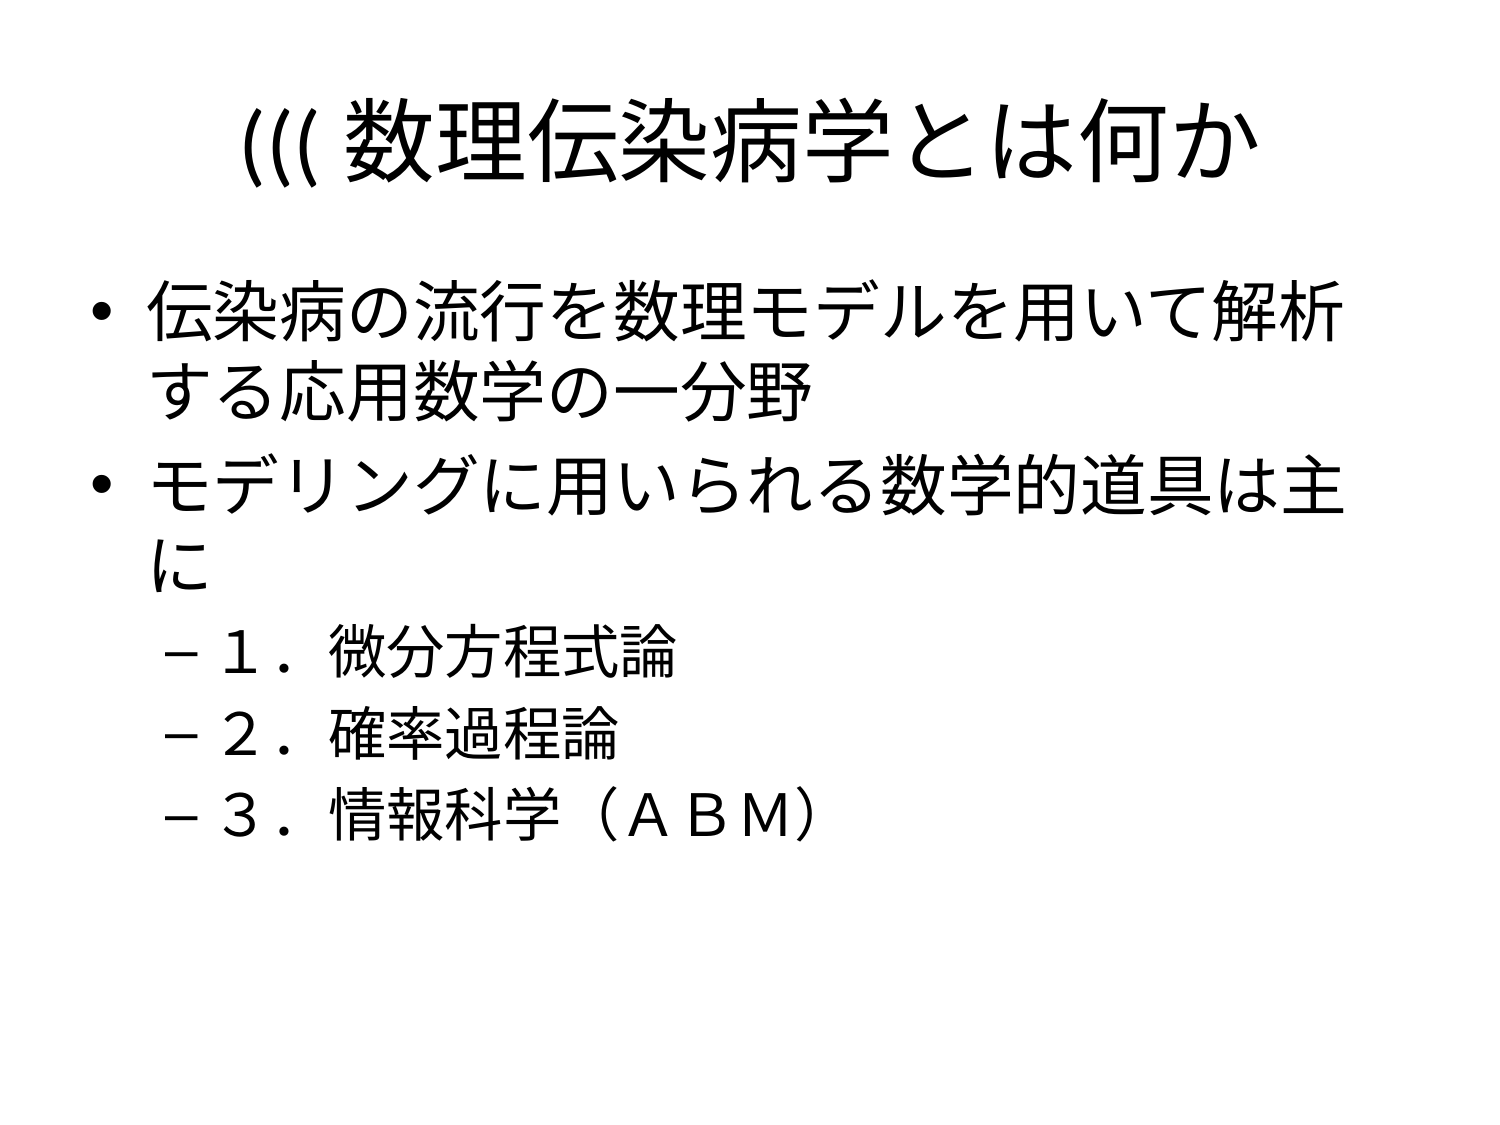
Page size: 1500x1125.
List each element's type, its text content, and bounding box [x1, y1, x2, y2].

title (((数理伝染病学とは何か [75, 45, 1425, 233]
list 伝染病の流行を数理モデルを用いて解析する応用数学の一分野 モデリングに用いられる数学的道具は主に １．微分方程式論 ２．確率過程論 ３．情報科学（ＡＢＭ） [75, 262, 1425, 1005]
